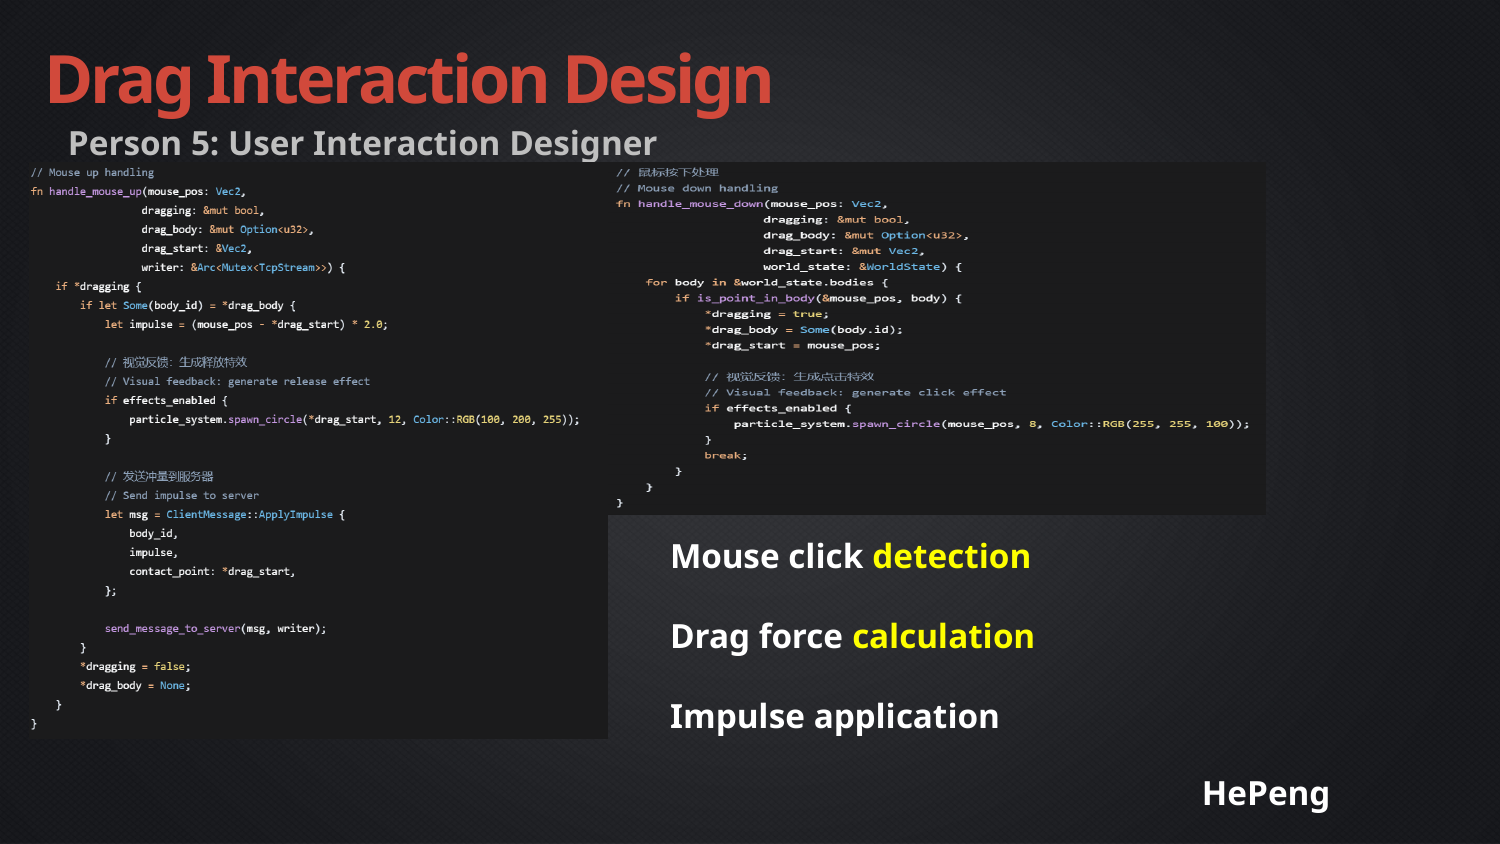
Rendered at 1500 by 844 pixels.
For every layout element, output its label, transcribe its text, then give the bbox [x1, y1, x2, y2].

text_box Person 5: User Interaction Designer [53, 114, 1410, 170]
text_box Mouse click detection Drag force calculation Impulse application [655, 528, 1359, 743]
text_box HePeng [1187, 764, 1494, 837]
picture [0, 0, 1500, 844]
text_box Drag Interaction Design [29, 29, 1449, 104]
